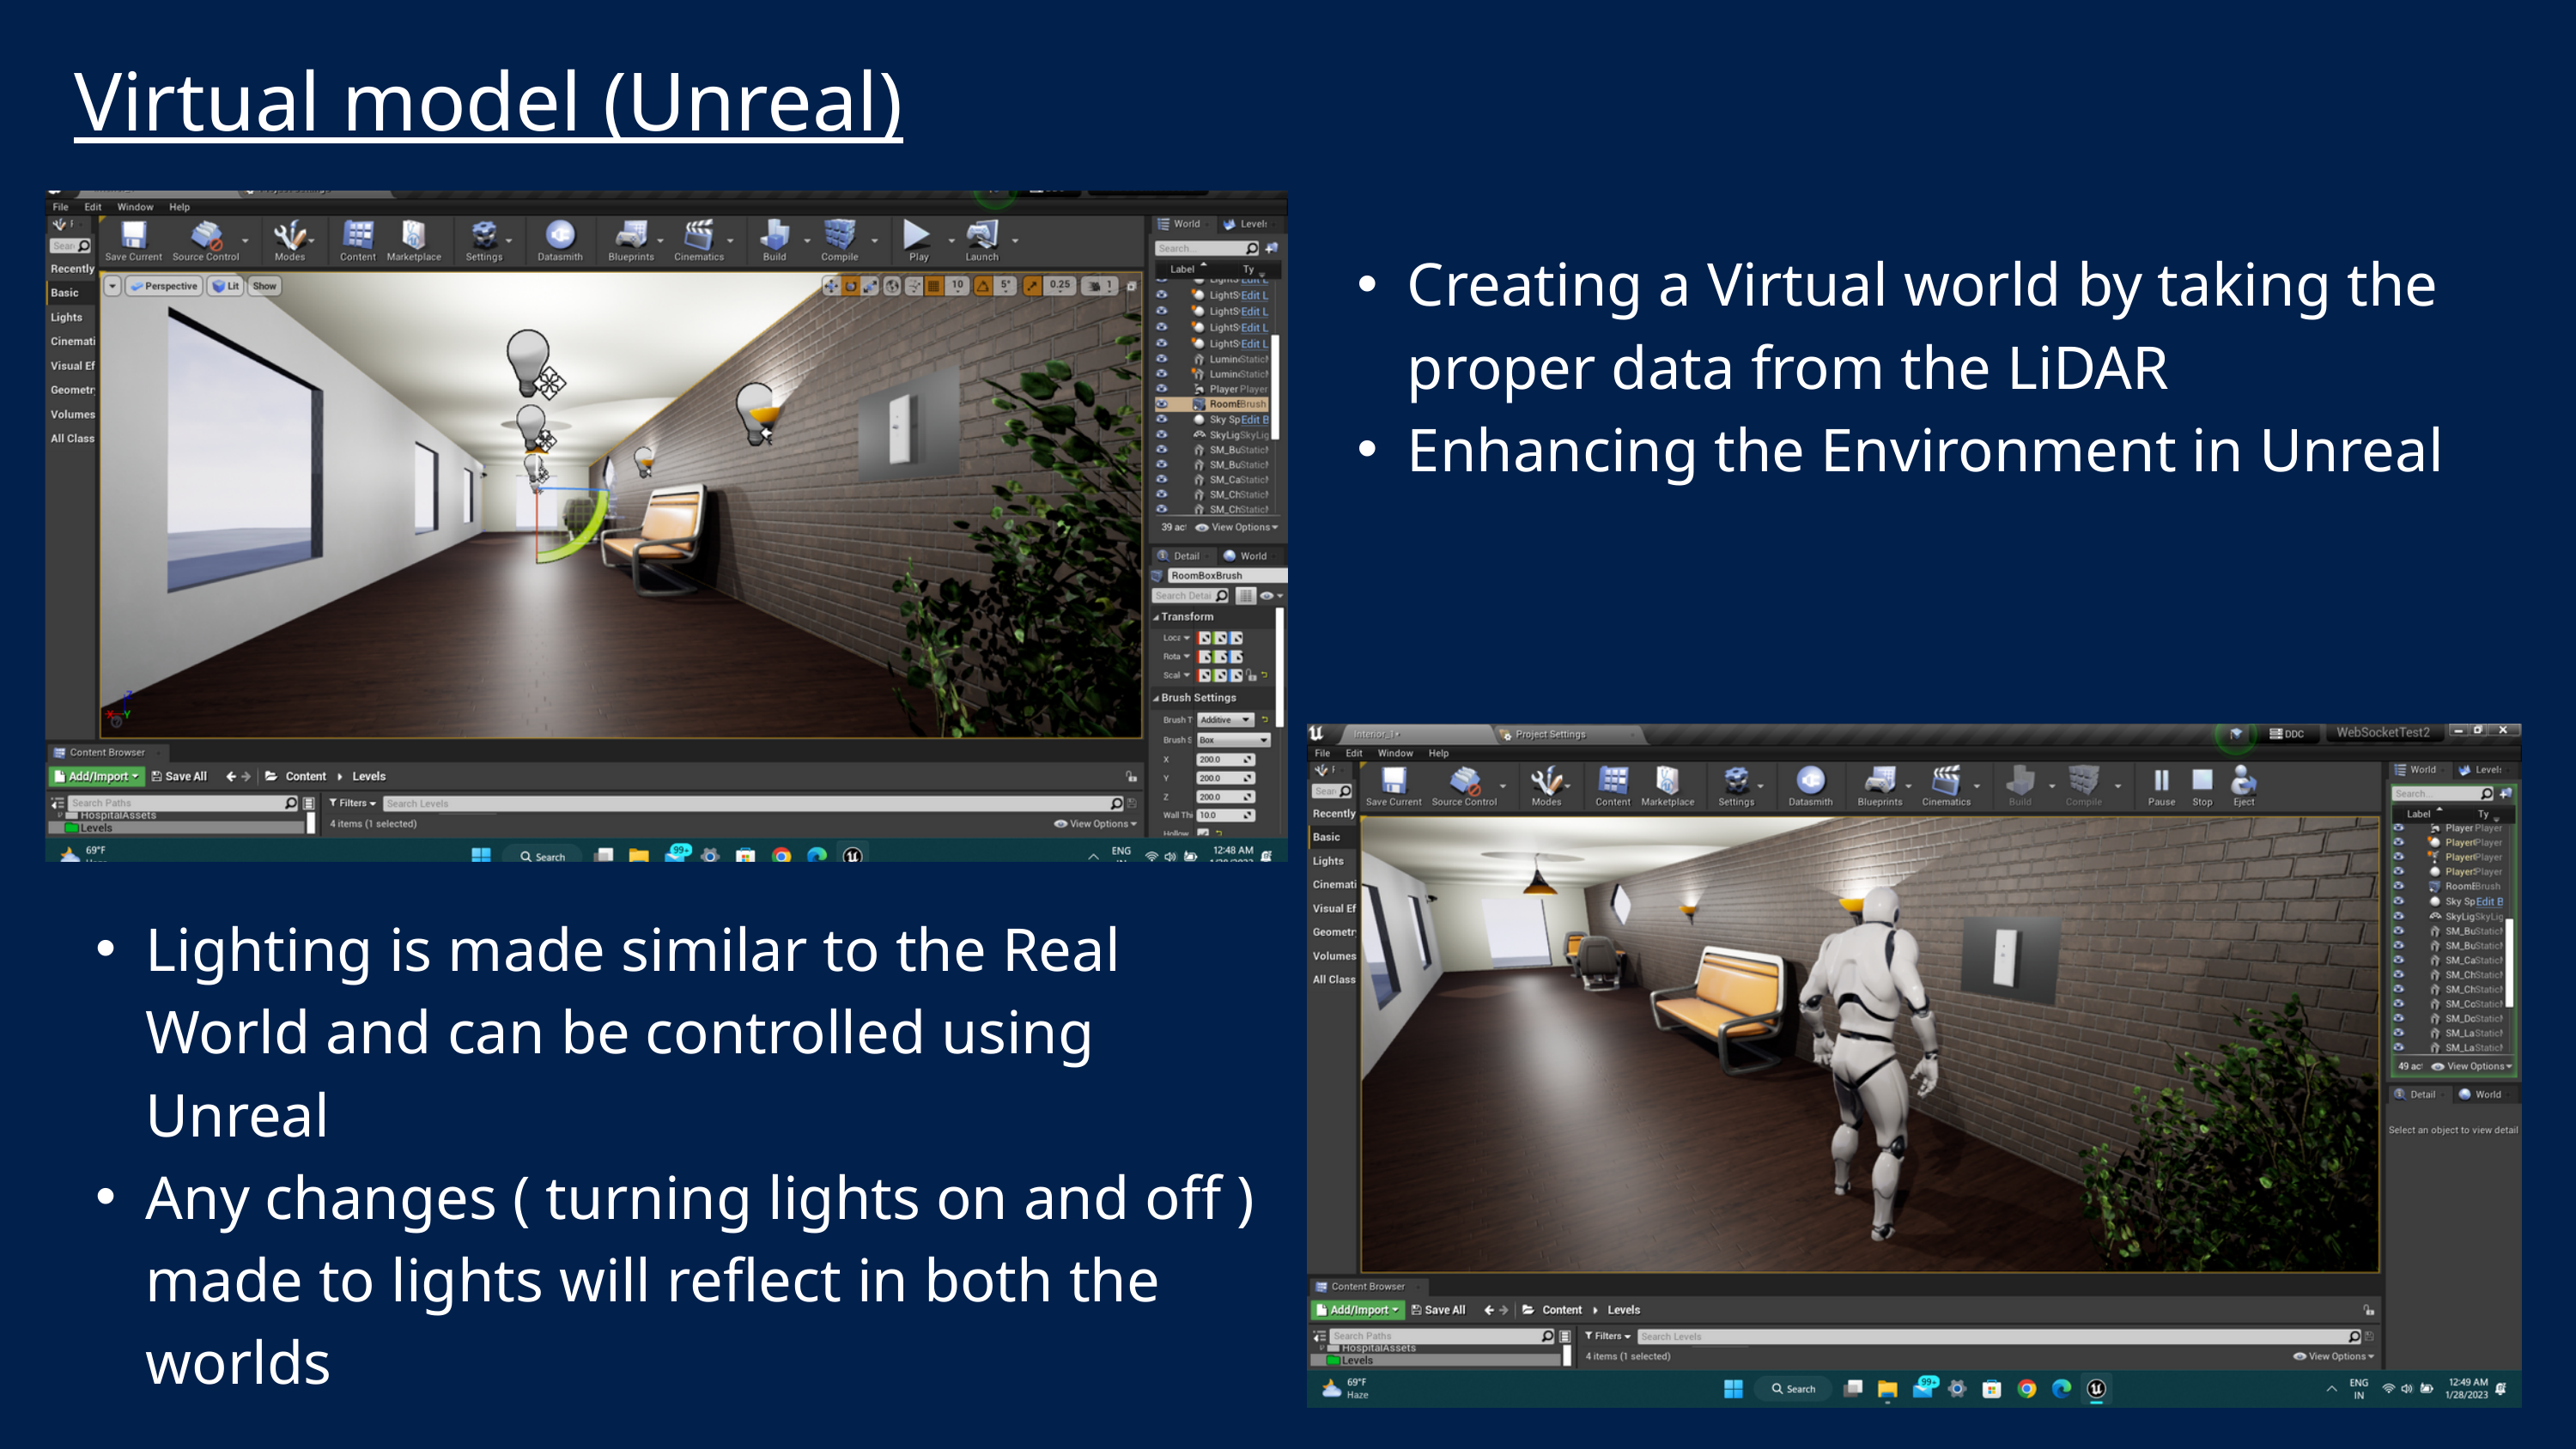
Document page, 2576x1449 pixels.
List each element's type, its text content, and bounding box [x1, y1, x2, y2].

text_box Creating a Virtual world by taking the proper data from the LiDAR Enhancing the Environment in Unreal [1307, 235, 2522, 567]
picture [45, 191, 1289, 863]
text_box Lighting is made similar to the Real World and can be controlled using Unreal Any changes ( turning lights on and off ) made to lights will reflect in both the worlds [45, 900, 1260, 1449]
text_box Virtual model (Unreal) [74, 34, 1642, 148]
picture [1306, 724, 2522, 1408]
